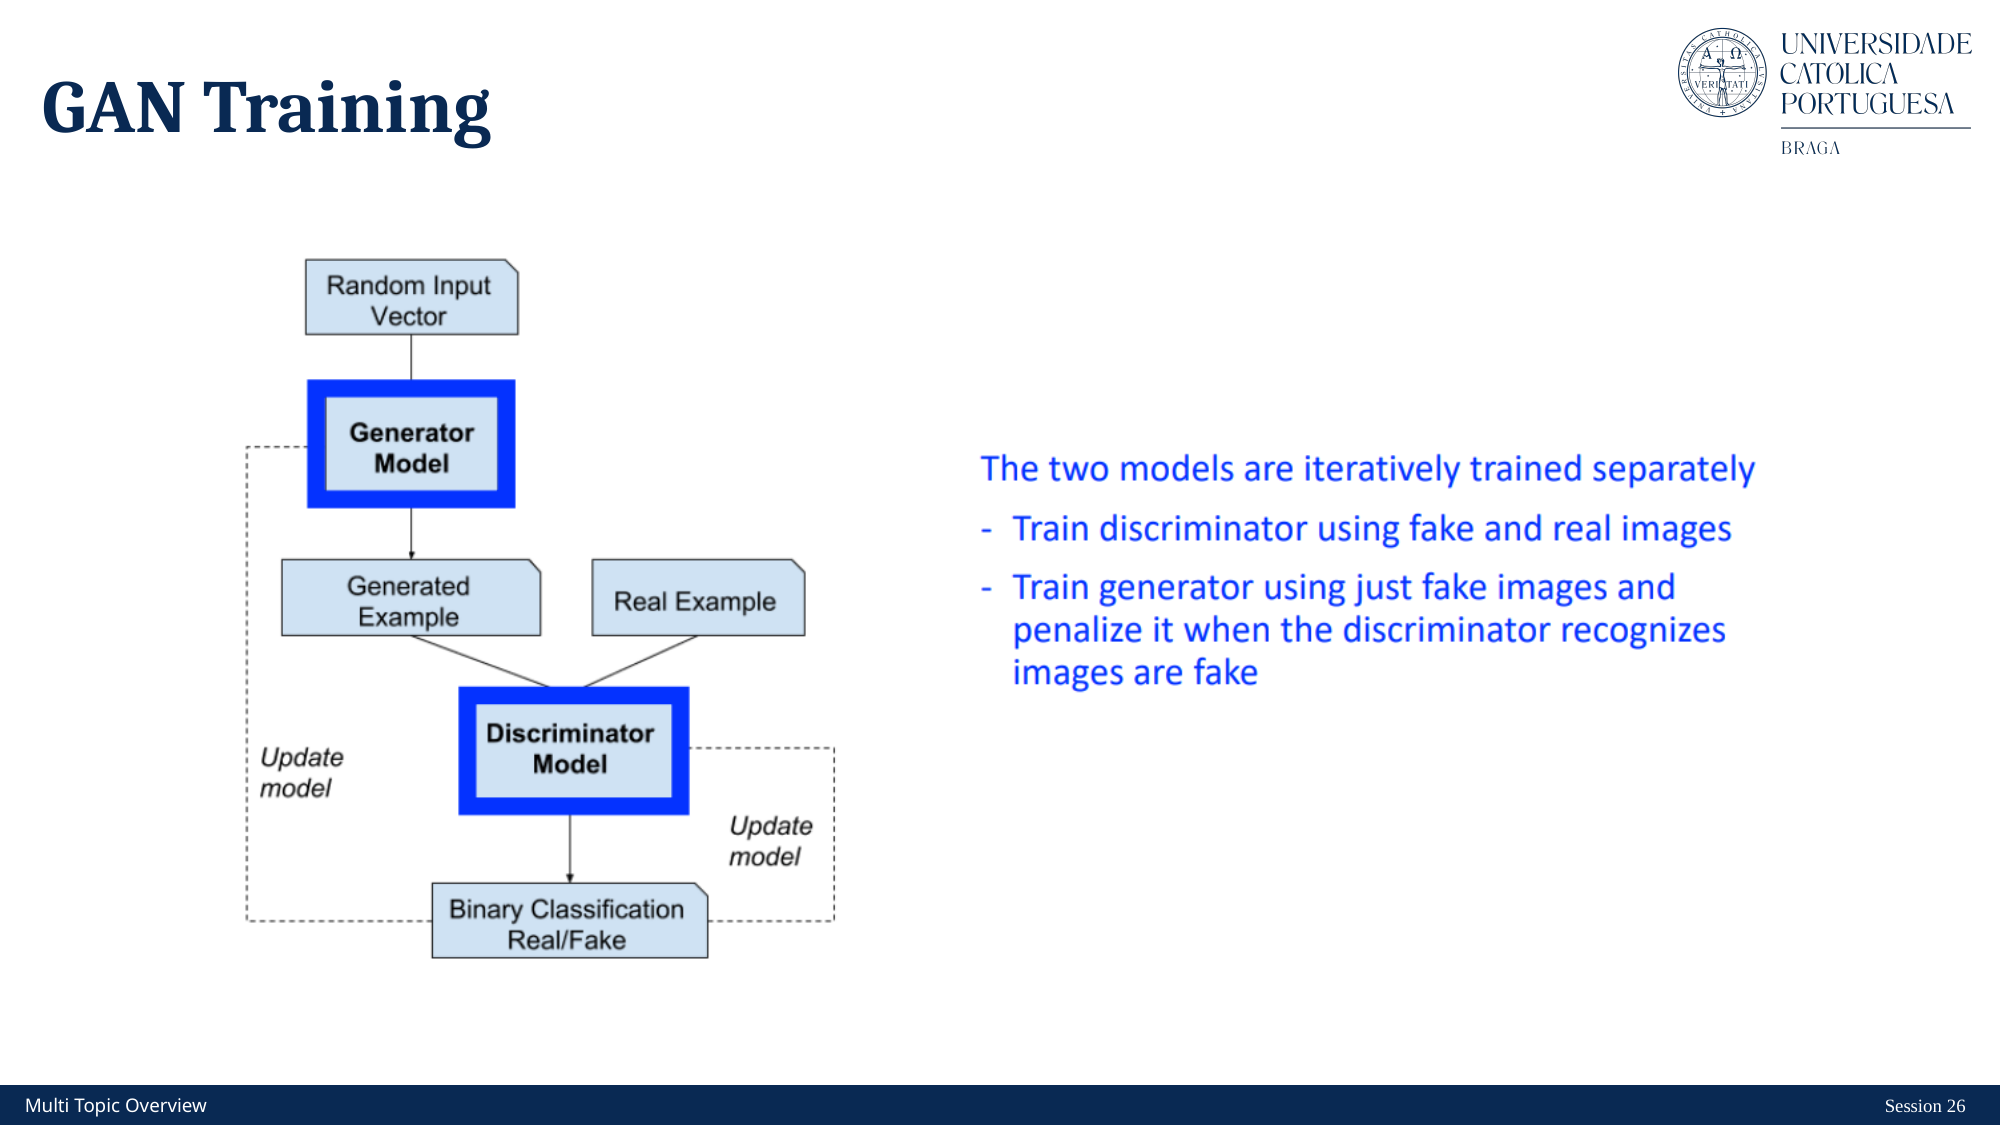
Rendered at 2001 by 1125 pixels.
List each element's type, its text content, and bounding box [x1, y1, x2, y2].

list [231, 248, 1769, 964]
text_box Multi Topic Overview [9, 1086, 1126, 1125]
text_box Session 26 [1126, 1086, 1981, 1125]
text_box [0, 1085, 2000, 1125]
picture [1672, 18, 1982, 163]
title GAN Training [27, 0, 1753, 218]
